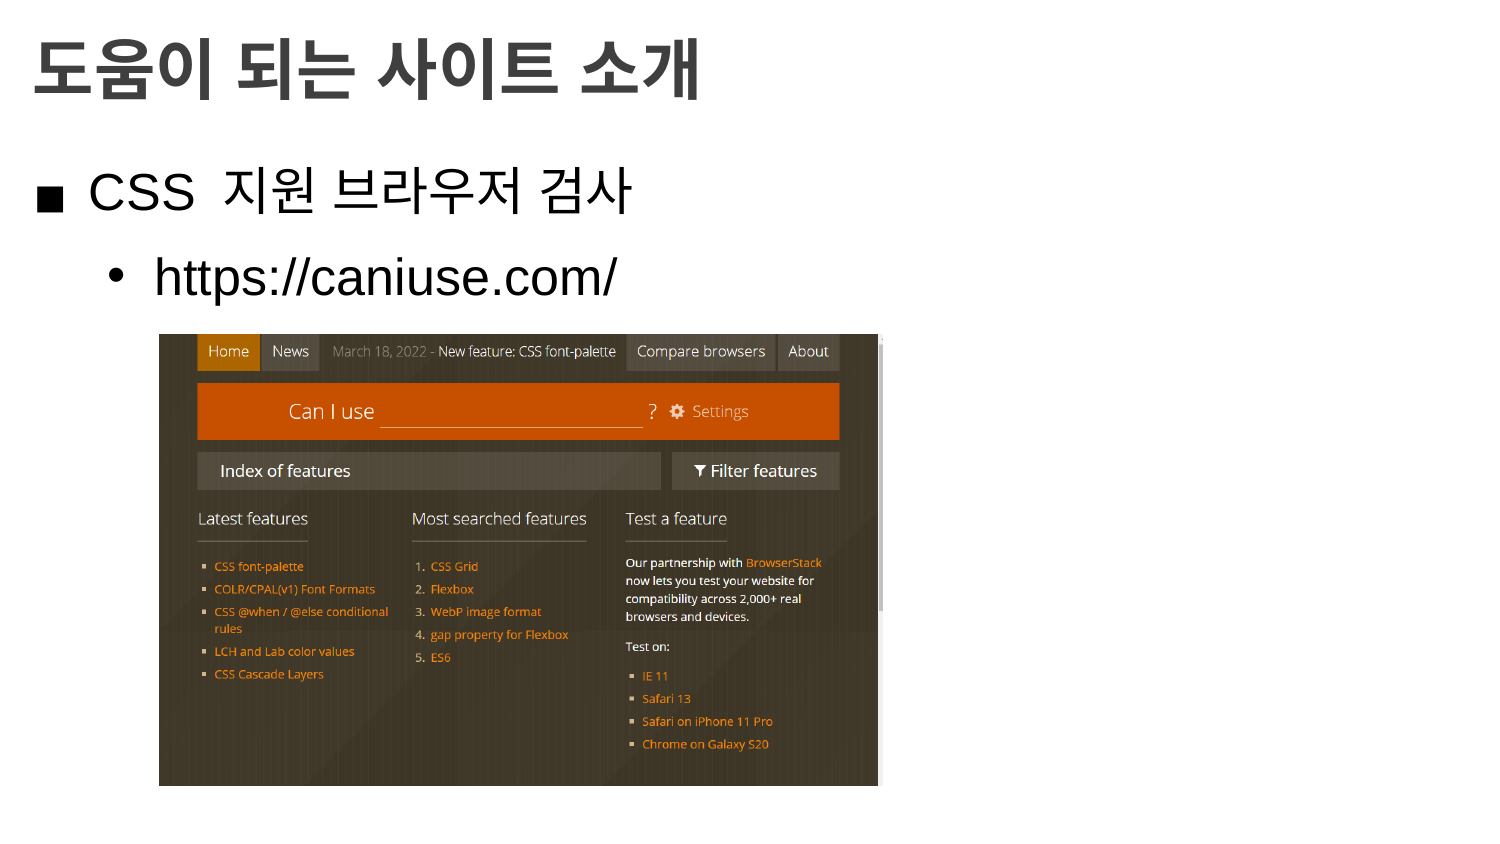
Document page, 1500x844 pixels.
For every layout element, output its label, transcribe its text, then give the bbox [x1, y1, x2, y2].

list CSS 지원 브라우저 검사 https://caniuse.com/ [17, 138, 1471, 788]
picture [159, 334, 883, 786]
list 도움이 되는 사이트 소개 [17, 20, 1471, 115]
